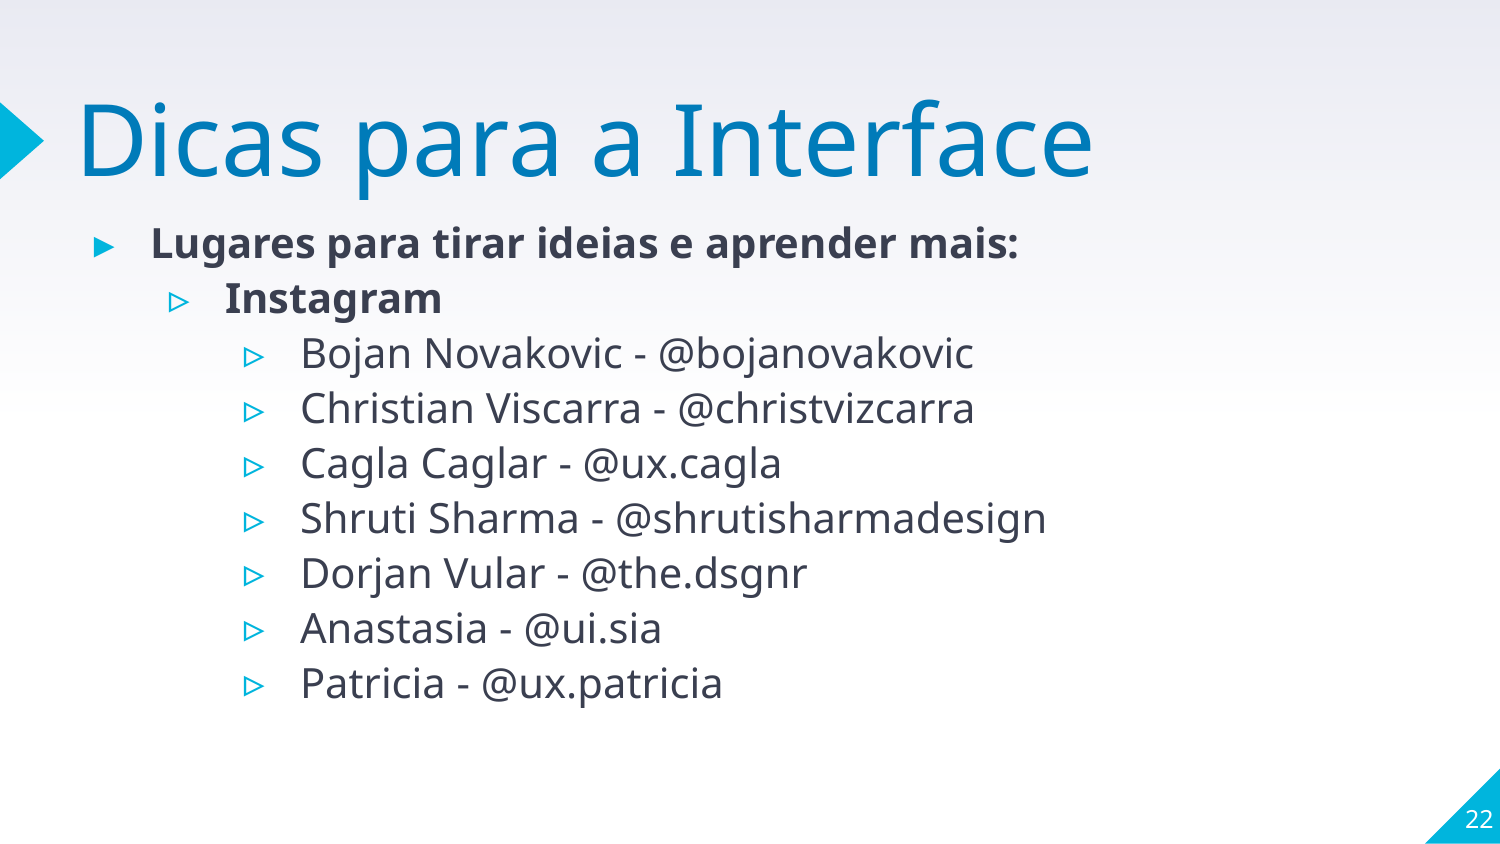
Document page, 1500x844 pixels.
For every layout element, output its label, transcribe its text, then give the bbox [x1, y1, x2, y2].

slide_number 22 [1418, 760, 1494, 838]
list Lugares para tirar ideias e aprender mais: Instagram Bojan Novakovic - @bojanovakovic Christian Viscarra - @christvizcarra Cagla Caglar - @ux.cagla Shruti Sharma - @shrutisharmadesign Dorjan Vular - @the.dsgnr Anastasia - @ui.sia Patricia - @ux.patricia [75, 211, 1429, 792]
title Dicas para a Interface [75, 99, 1500, 277]
